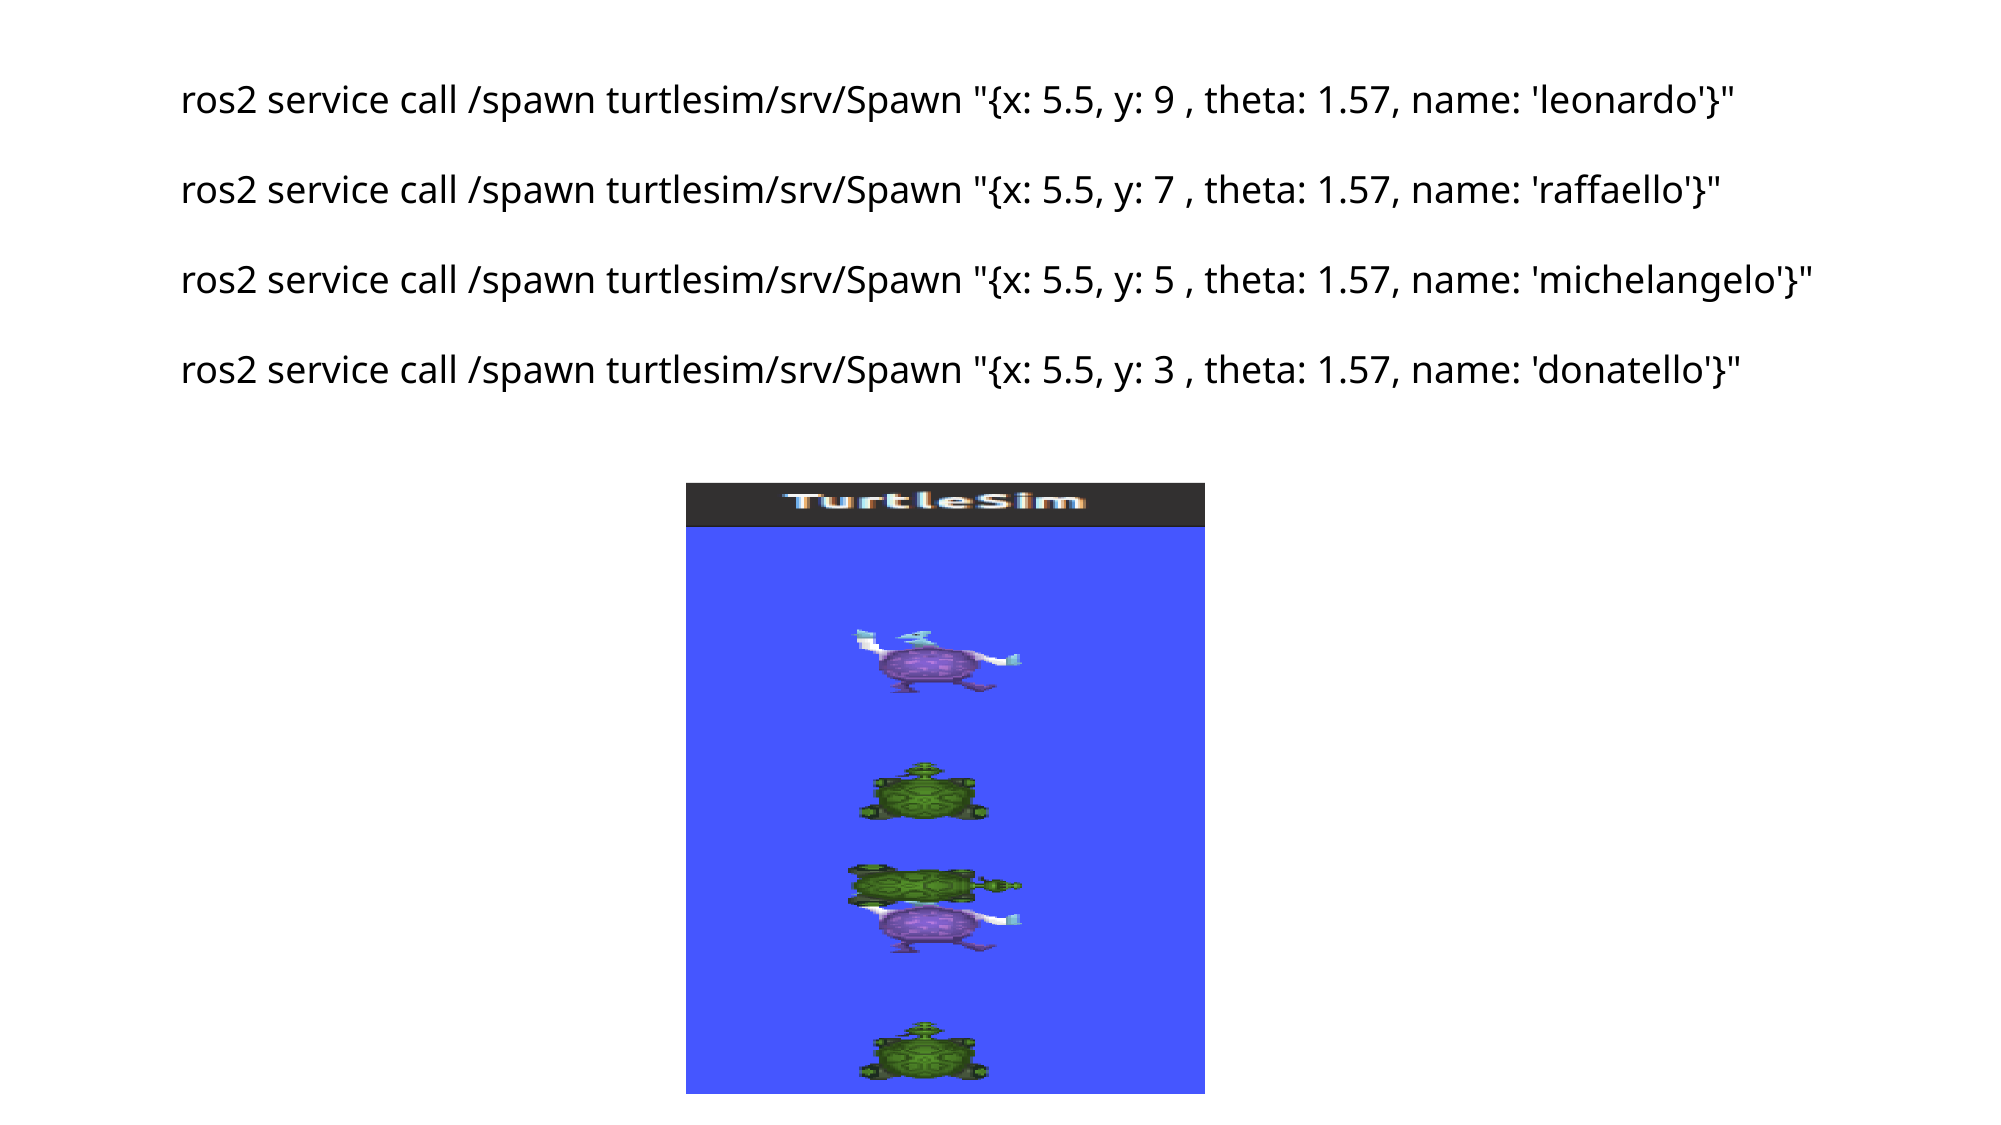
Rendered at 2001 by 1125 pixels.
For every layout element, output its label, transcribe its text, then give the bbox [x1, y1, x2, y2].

text_box ros2 service call /spawn turtlesim/srv/Spawn "{x: 5.5, y: 9 , theta: 1.57, name: 'leonardo'}" ros2 service call /spawn turtlesim/srv/Spawn "{x: 5.5, y: 7 , theta: 1.57, name: 'raffaello'}" ros2 service call /spawn turtlesim/srv/Spawn "{x: 5.5, y: 5 , theta: 1.57, name: 'michelangelo'}" ros2 service call /spawn turtlesim/srv/Spawn "{x: 5.5, y: 3 , theta: 1.57, name: 'donatello'}" [165, 68, 1835, 399]
picture [686, 481, 1205, 1094]
